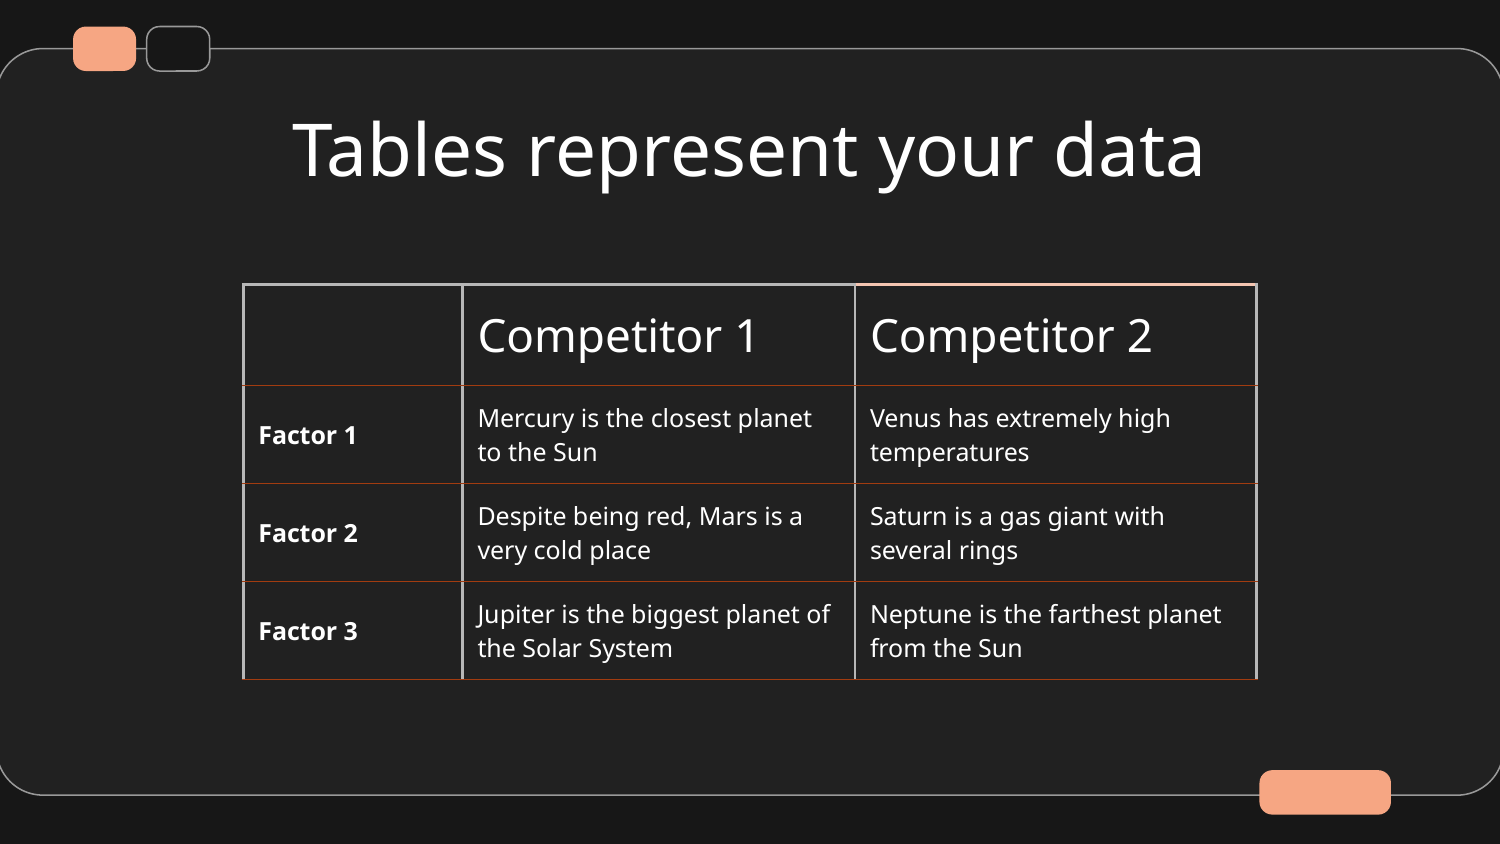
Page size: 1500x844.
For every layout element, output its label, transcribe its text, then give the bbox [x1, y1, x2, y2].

table_cell Factor 3 [245, 582, 461, 679]
table_cell Mercury is the closest planet to the Sun [464, 386, 854, 483]
table_cell Jupiter is the biggest planet of the Solar System [464, 582, 854, 679]
table_cell Despite being red, Mars is a very cold place [464, 484, 854, 581]
table_header [245, 286, 461, 385]
table_cell Neptune is the farthest planet from the Sun [856, 582, 1255, 679]
title Tables represent your data [116, 88, 1383, 183]
table_cell Factor 2 [245, 484, 461, 581]
table_header Competitor 1 [464, 286, 854, 385]
table_header Competitor 2 [856, 286, 1255, 385]
table_cell Venus has extremely high temperatures [856, 386, 1255, 483]
table_cell Factor 1 [245, 386, 461, 483]
table_cell Saturn is a gas giant with several rings [856, 484, 1255, 581]
